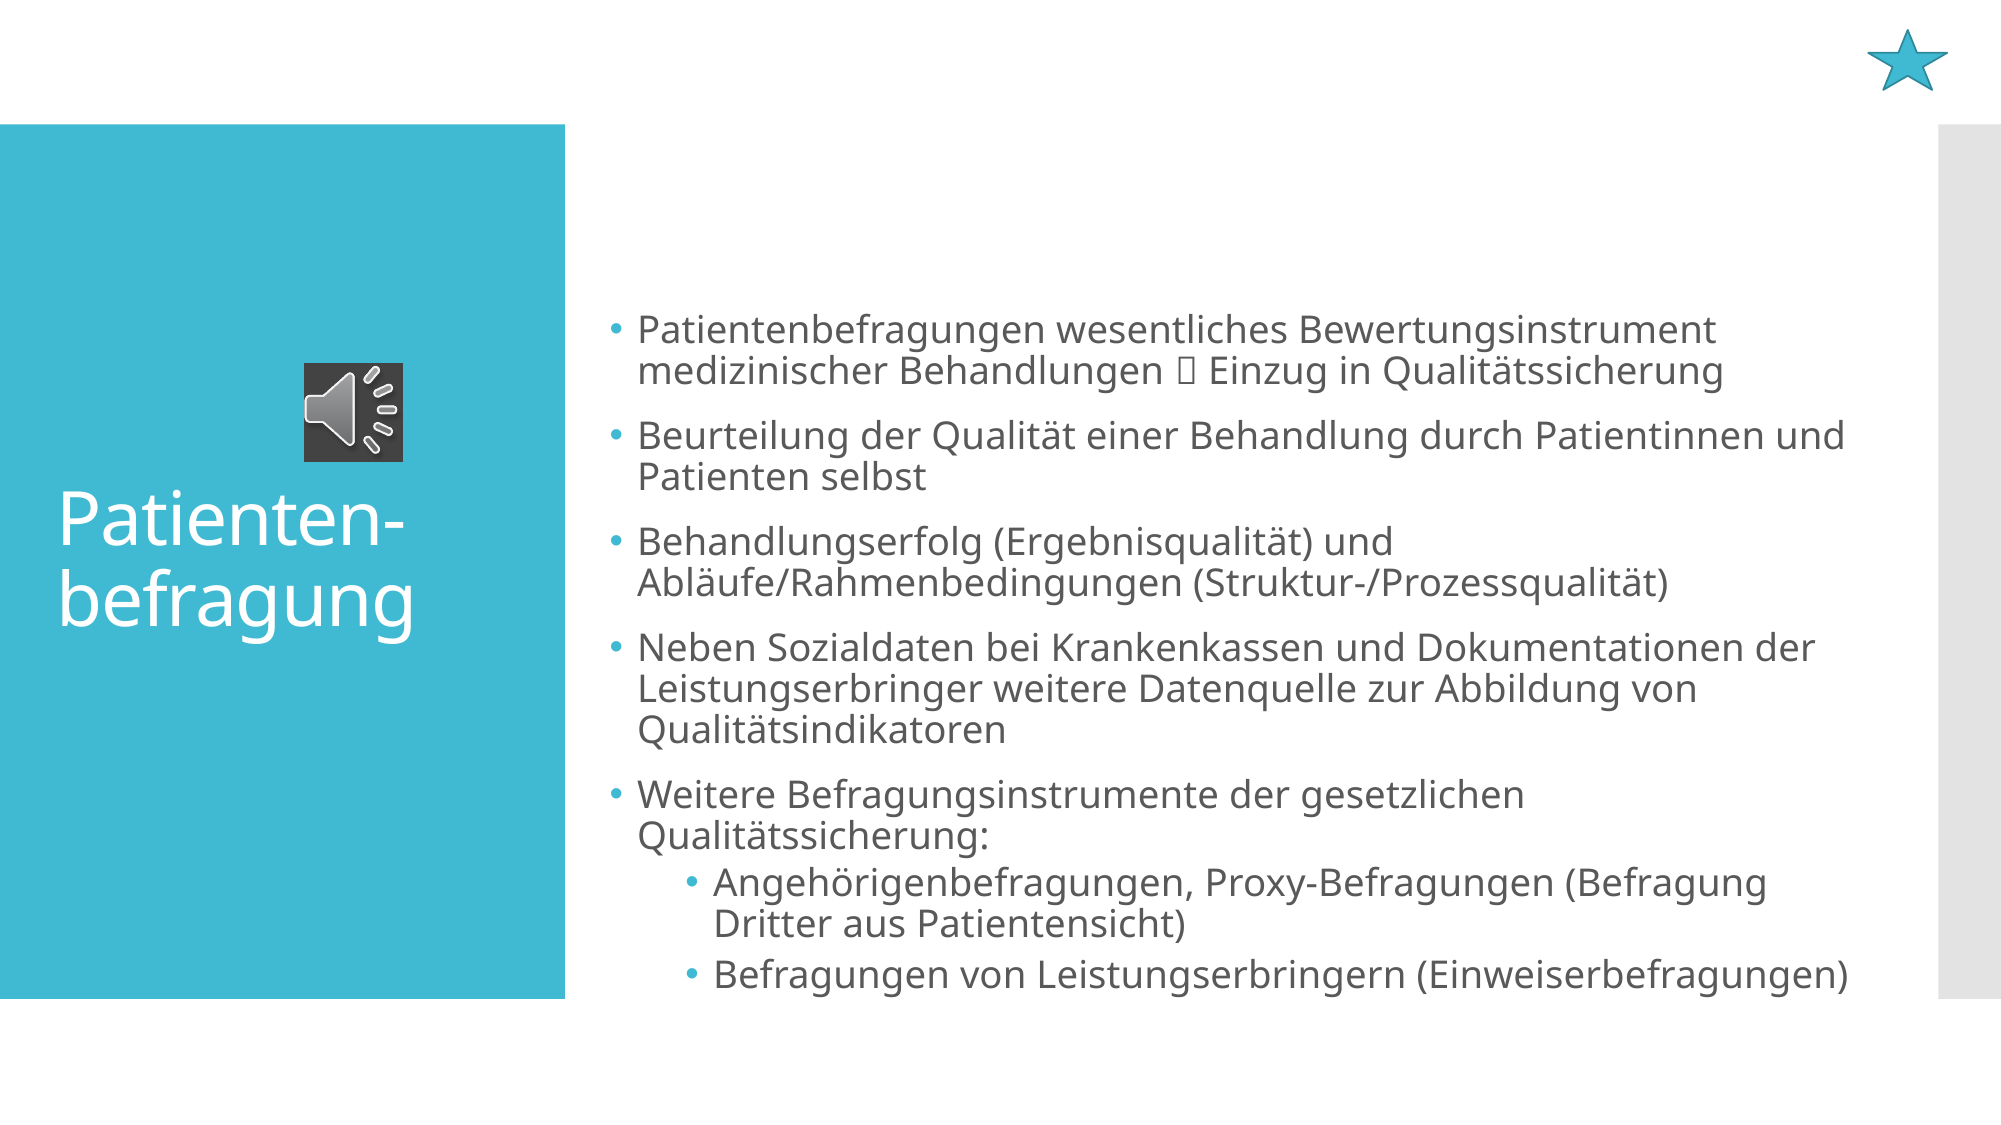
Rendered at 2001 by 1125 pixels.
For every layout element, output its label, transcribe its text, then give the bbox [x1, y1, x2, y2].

list Patientenbefragungen wesentliches Bewertungsinstrument medizinischer Behandlungen  Einzug in Qualitätssicherung Beurteilung der Qualität einer Behandlung durch Patientinnen und Patienten selbst Behandlungserfolg (Ergebnisqualität) und Abläufe/Rahmenbedingungen (Struktur-/Prozessqualität) Neben Sozialdaten bei Krankenkassen und Dokumentationen der Leistungserbringer weitere Datenquelle zur Abbildung von Qualitätsindikatoren Weitere Befragungsinstrumente der gesetzlichen Qualitätssicherung: Angehörigenbefragungen, Proxy-Befragungen (Befragung Dritter aus Patientensicht) Befragungen von Leistungserbringern (Einweiserbefragungen) [594, 302, 1867, 1025]
text_box [1867, 29, 1949, 91]
title Patienten-befragung [41, 184, 525, 940]
picture [303, 362, 404, 463]
